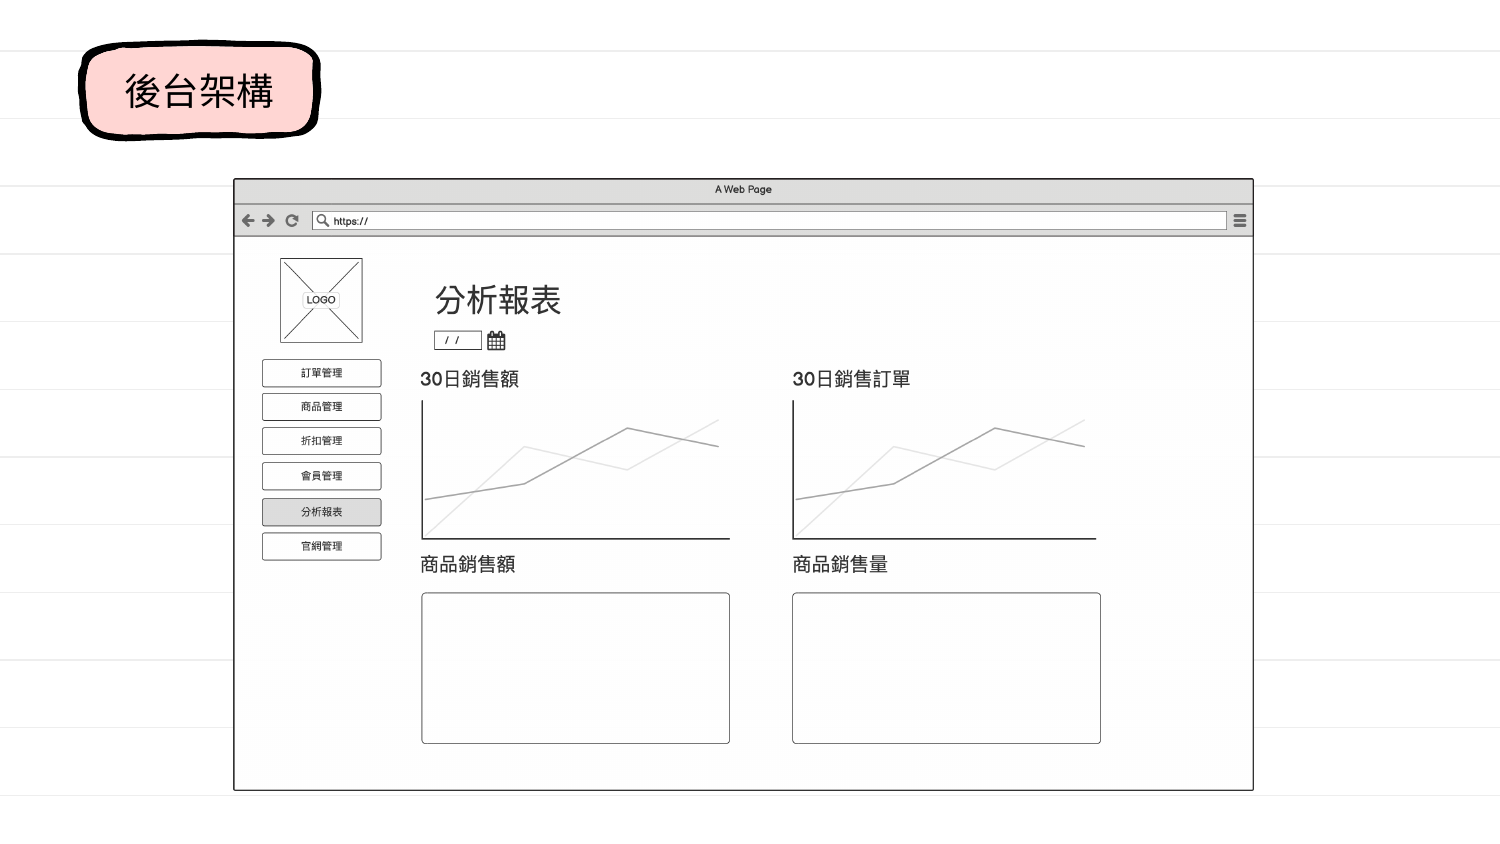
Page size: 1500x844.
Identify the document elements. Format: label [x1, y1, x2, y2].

text_box [76, 39, 323, 142]
picture [233, 178, 1254, 791]
